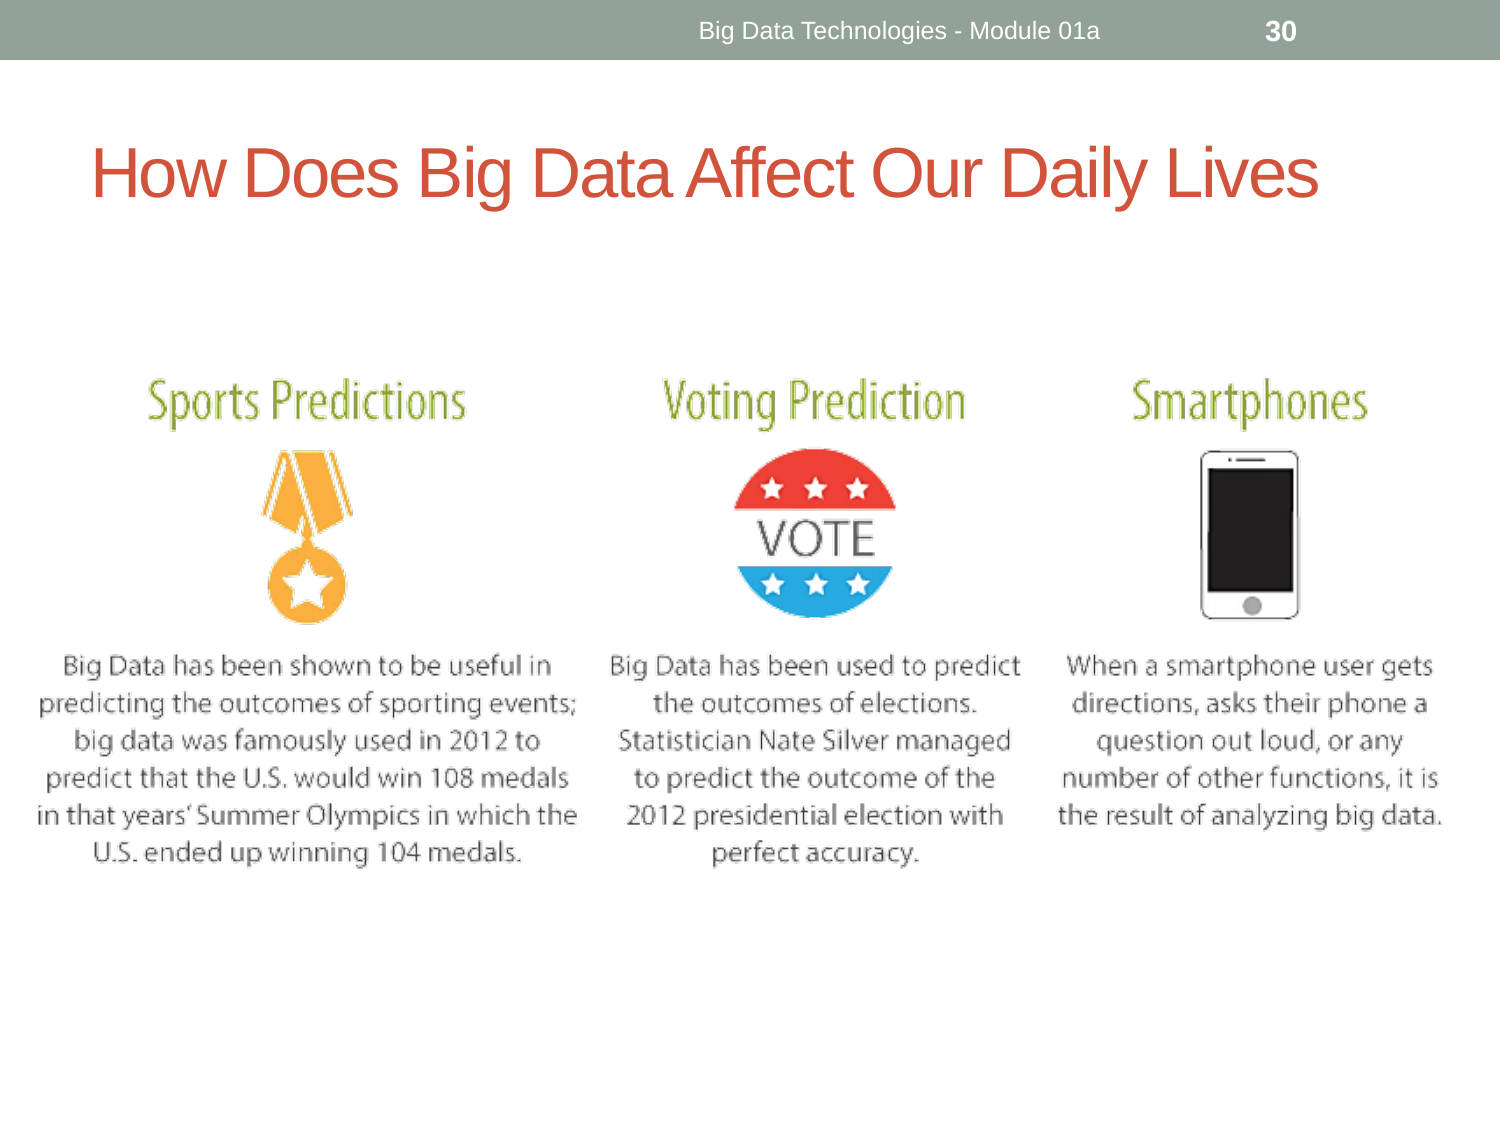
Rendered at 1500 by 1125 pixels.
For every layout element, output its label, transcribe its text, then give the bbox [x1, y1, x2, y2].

picture [0, 337, 1500, 912]
title How Does Big Data Affect Our Daily Lives [75, 87, 1425, 250]
slide_number 30 [1250, 3, 1425, 57]
footer Big Data Technologies - Module 01a [562, 3, 1238, 57]
